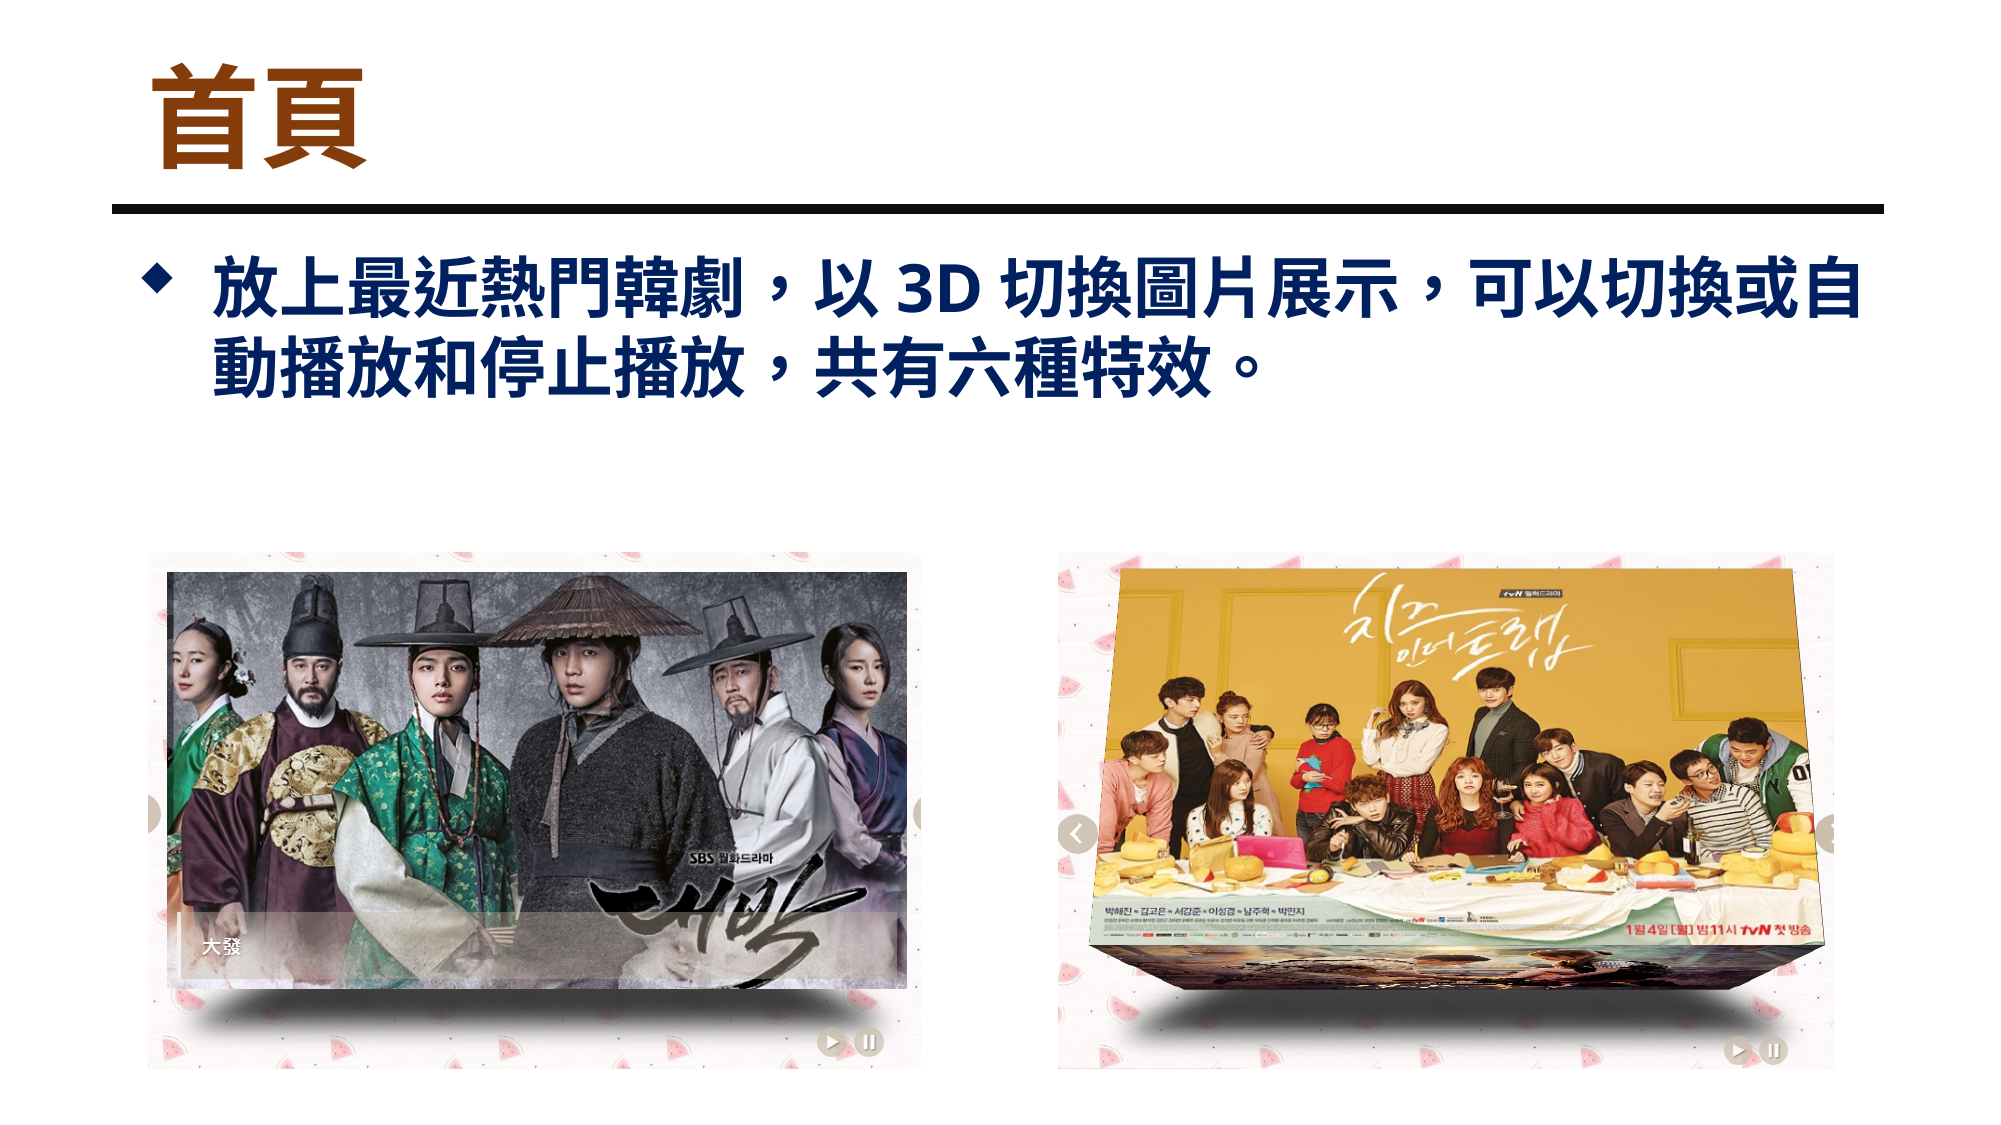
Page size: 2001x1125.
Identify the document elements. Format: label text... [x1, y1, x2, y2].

text_box 放上最近熱門韓劇，以3D切換圖片展示，可以切換或自動播放和停止播放，共有六種特效。 [123, 238, 1884, 414]
picture [148, 552, 921, 1070]
text_box 首頁 [132, 40, 387, 190]
picture [1058, 552, 1834, 1070]
